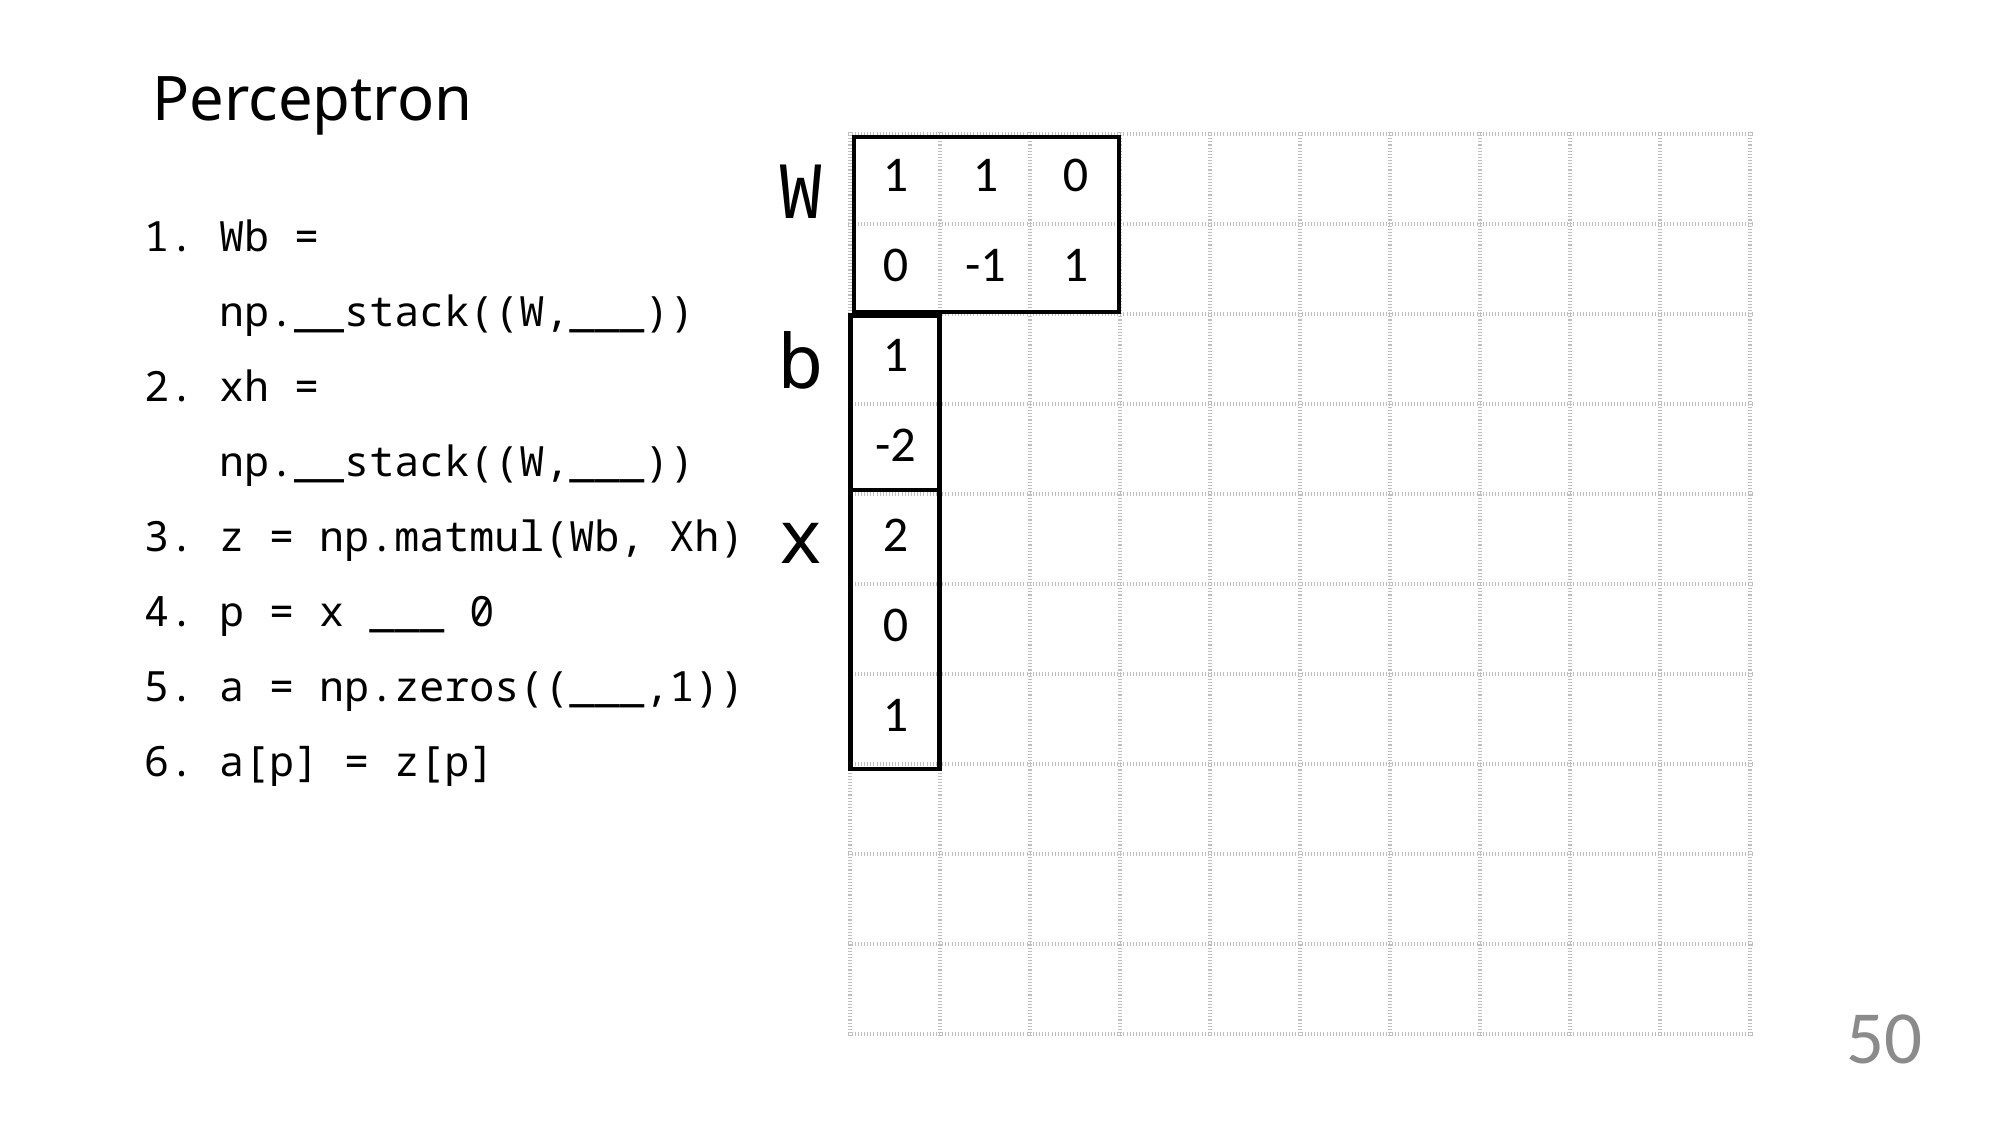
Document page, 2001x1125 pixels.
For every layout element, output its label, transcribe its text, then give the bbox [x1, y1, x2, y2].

table_cell [1480, 224, 1570, 314]
table_cell [1210, 224, 1300, 314]
table_cell [941, 404, 1030, 494]
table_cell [850, 404, 1750, 1034]
table_header [1570, 134, 1660, 224]
table_cell [1570, 224, 1660, 314]
table_cell [1480, 314, 1570, 404]
table_header [1480, 134, 1570, 224]
table_cell [1660, 314, 1750, 404]
table_cell [1570, 314, 1660, 404]
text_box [129, 135, 839, 793]
table_header [1660, 134, 1750, 224]
slide_number 50 [1750, 969, 1938, 1099]
table_cell [1390, 314, 1480, 404]
table_cell [1300, 224, 1390, 314]
table_cell [1120, 404, 1210, 494]
table_cell [1210, 404, 1300, 494]
table_cell [1030, 314, 1120, 404]
table_cell [941, 314, 1030, 404]
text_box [849, 314, 941, 770]
table_header [1210, 134, 1300, 224]
table_header [1300, 134, 1390, 224]
table_header [1390, 134, 1480, 224]
table_cell [1120, 314, 1210, 404]
table_cell [1030, 404, 1120, 494]
table_cell [1390, 224, 1480, 314]
table_cell [1300, 314, 1390, 404]
table_header [1120, 134, 1210, 224]
title Perceptron [137, 59, 792, 142]
table_cell [1210, 314, 1300, 404]
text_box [853, 136, 1120, 313]
table_cell [1120, 224, 1210, 314]
table_cell [1660, 224, 1750, 314]
